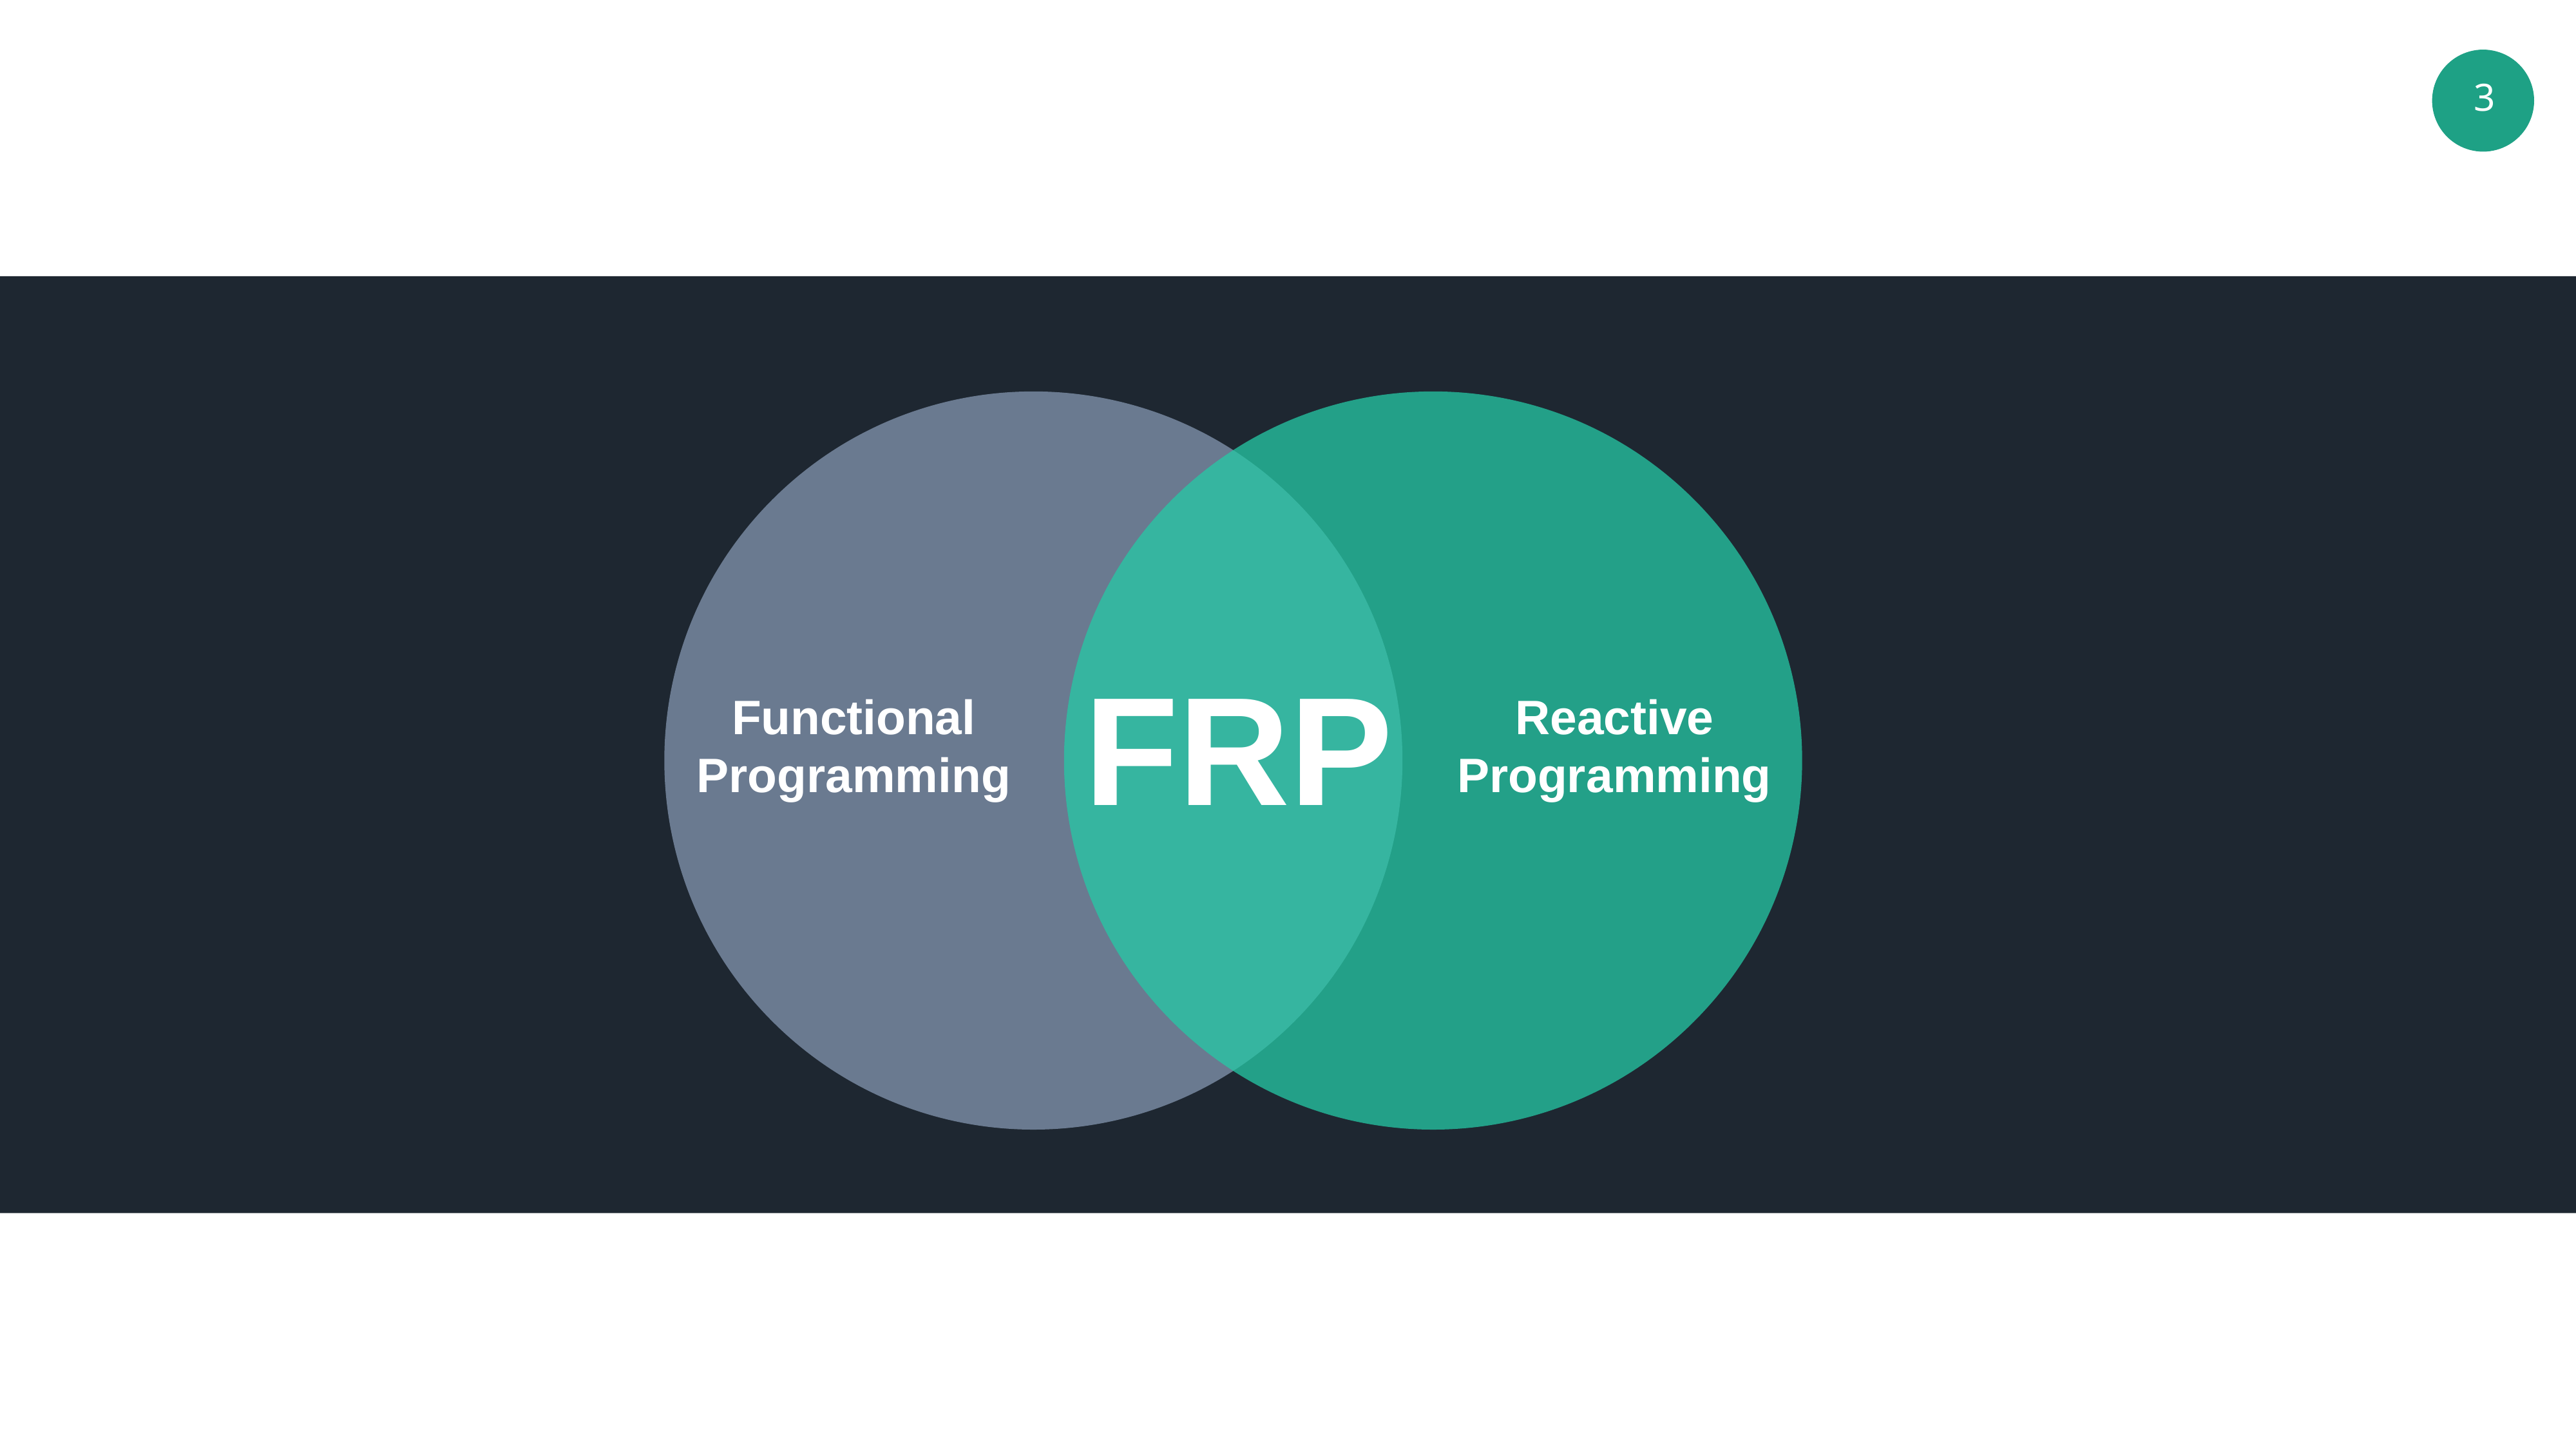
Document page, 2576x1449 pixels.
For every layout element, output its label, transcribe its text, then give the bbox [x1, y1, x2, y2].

text_box [1082, 391, 1794, 681]
text_box [0, 276, 2576, 1213]
text_box [1073, 807, 1800, 1130]
text_box Reactive Programming [1402, 681, 1827, 807]
text_box Functional Programming [642, 681, 967, 807]
text_box FRP [967, 646, 1511, 841]
text_box [673, 391, 1233, 681]
text_box [667, 807, 1233, 1130]
